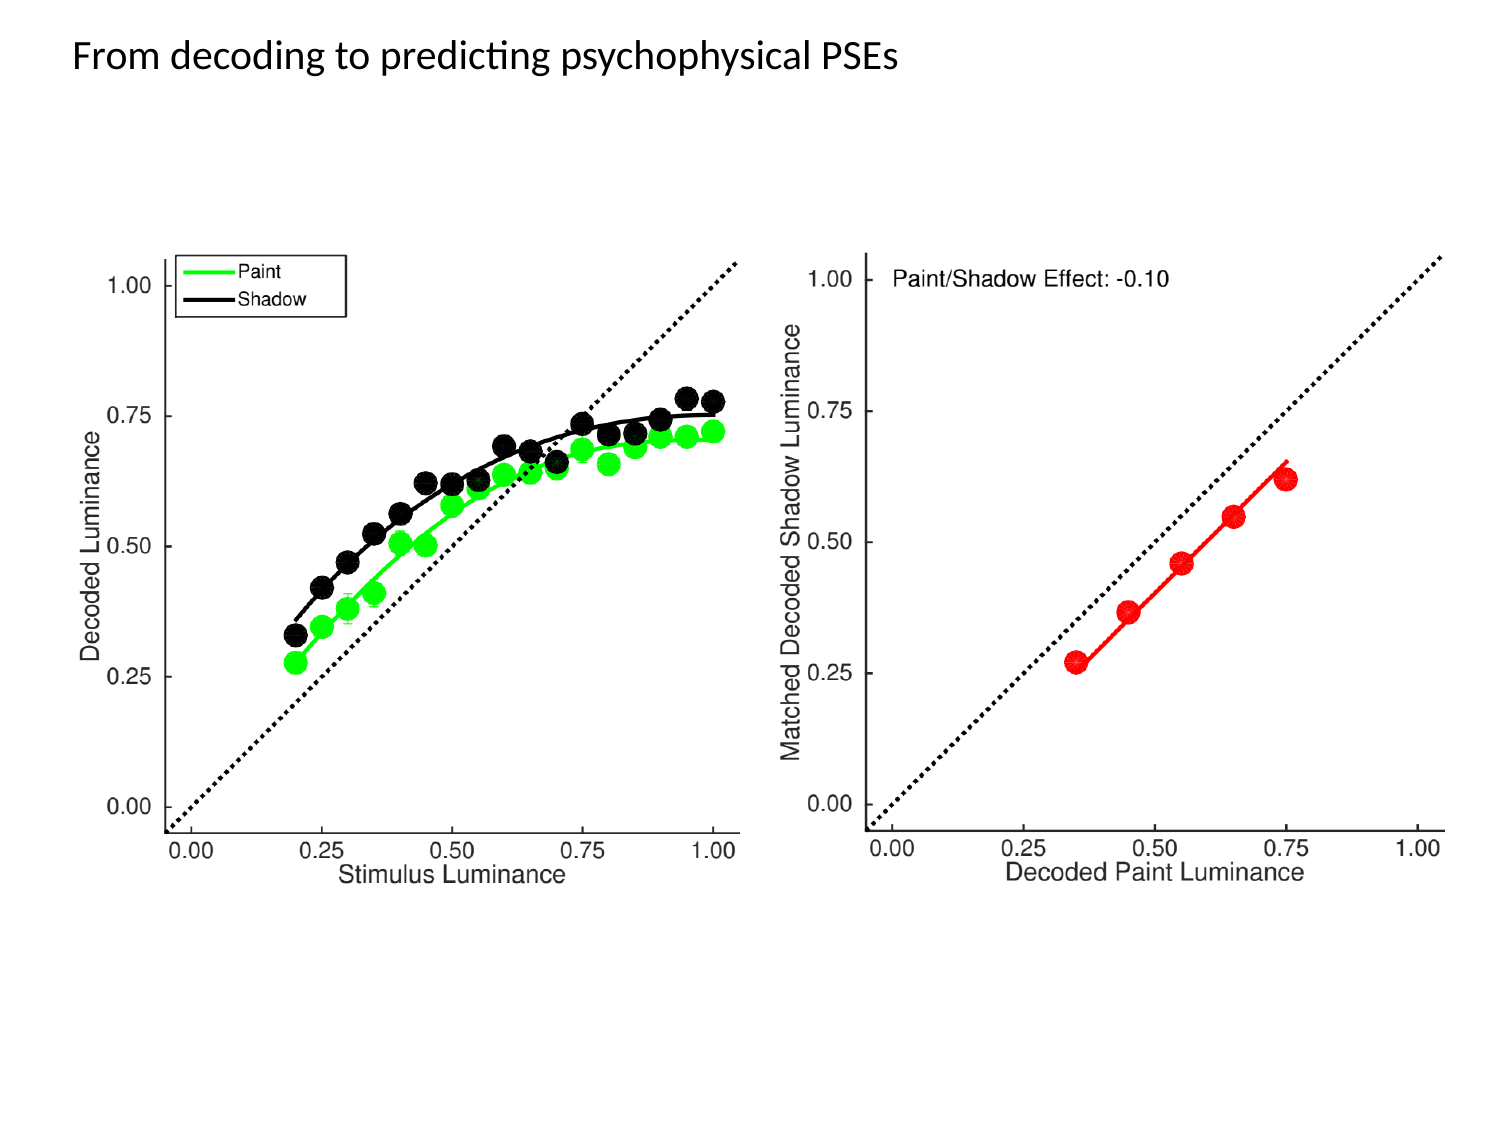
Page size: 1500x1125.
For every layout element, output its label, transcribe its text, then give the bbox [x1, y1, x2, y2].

text_box From decoding to predicting psychophysical PSEs [57, 24, 1500, 82]
text_box [57, 82, 1500, 700]
picture [57, 231, 1465, 909]
